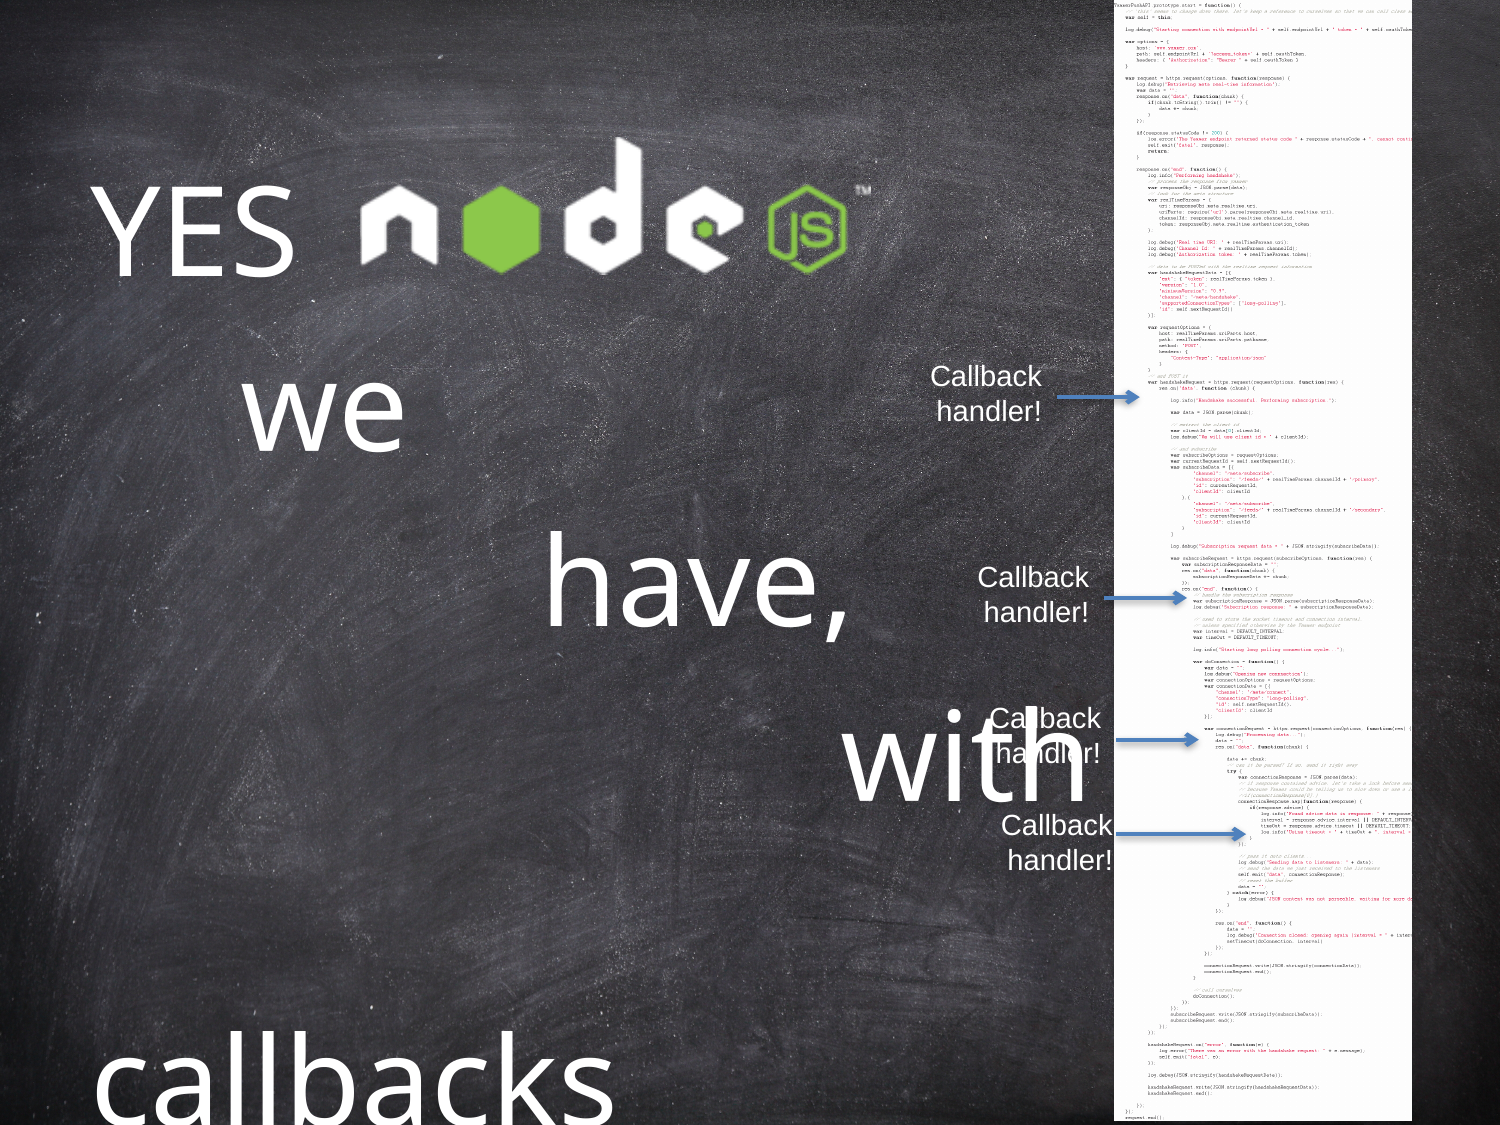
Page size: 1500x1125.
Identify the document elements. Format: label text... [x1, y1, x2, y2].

list YES we have, with callbacks [75, 143, 1109, 1047]
picture [0, 0, 1500, 1125]
text_box Callback handler! [927, 692, 1109, 777]
text_box Callback handler! [915, 550, 1105, 636]
text_box Callback handler! [868, 349, 1057, 435]
text_box Callback handler! [938, 798, 1109, 884]
